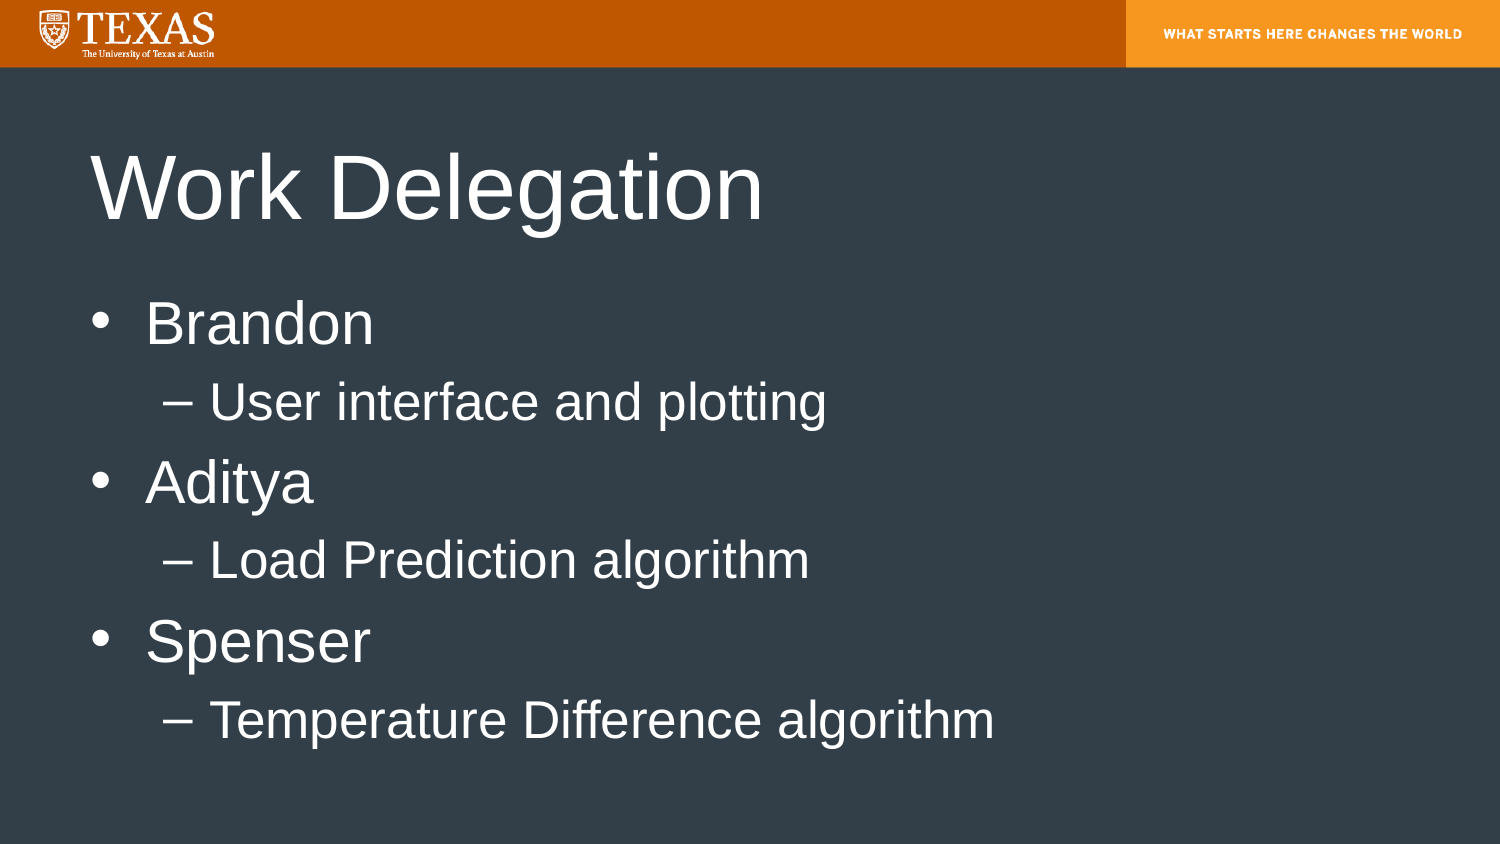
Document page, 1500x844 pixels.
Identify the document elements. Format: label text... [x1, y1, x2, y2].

title Work Delegation [75, 112, 1425, 254]
picture [0, 0, 1500, 844]
list Brandon User interface and plotting Aditya Load Prediction algorithm Spenser Temperature Difference algorithm [75, 276, 1425, 761]
